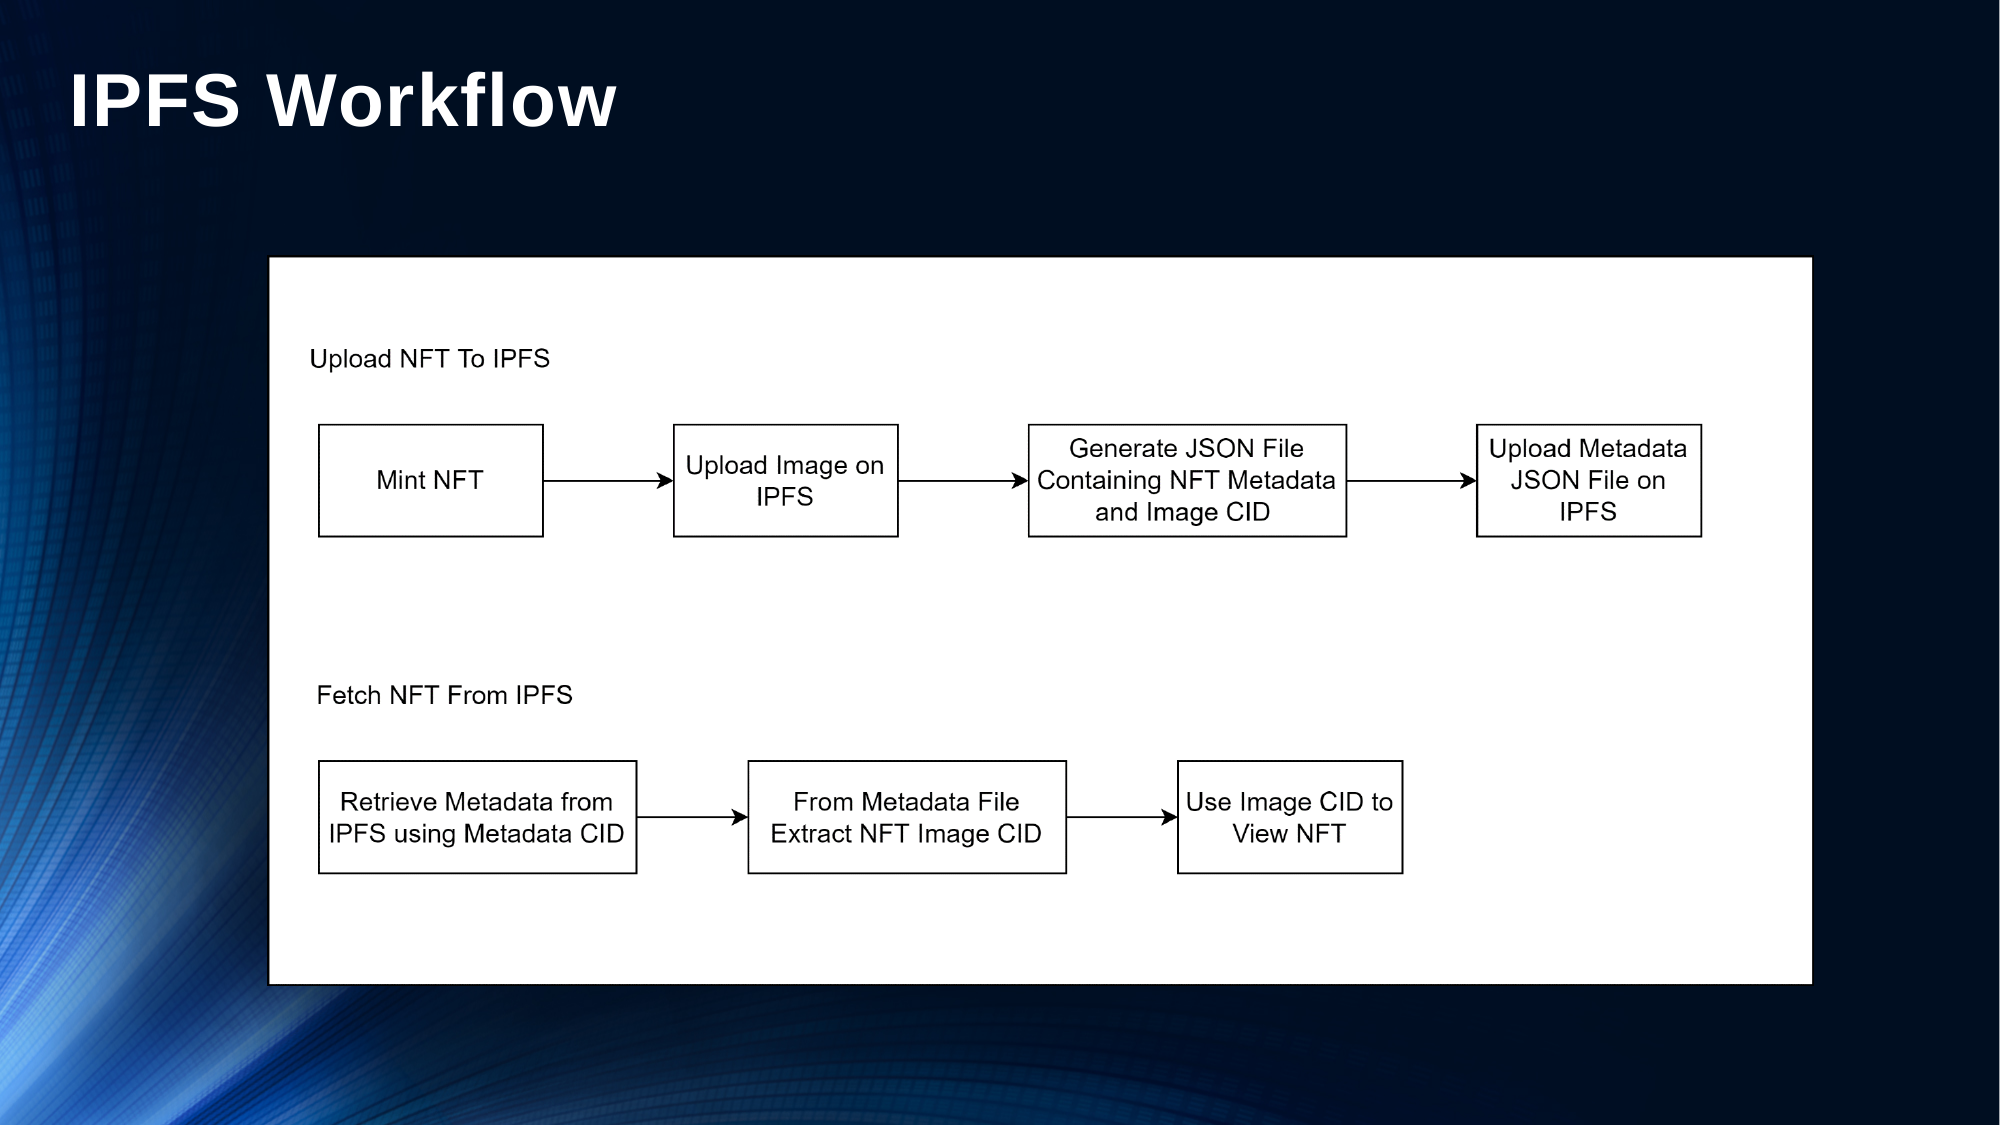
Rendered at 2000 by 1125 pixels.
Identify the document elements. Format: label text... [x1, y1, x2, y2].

text_box IPFS Workflow [54, 54, 894, 161]
picture [0, 0, 2000, 1125]
